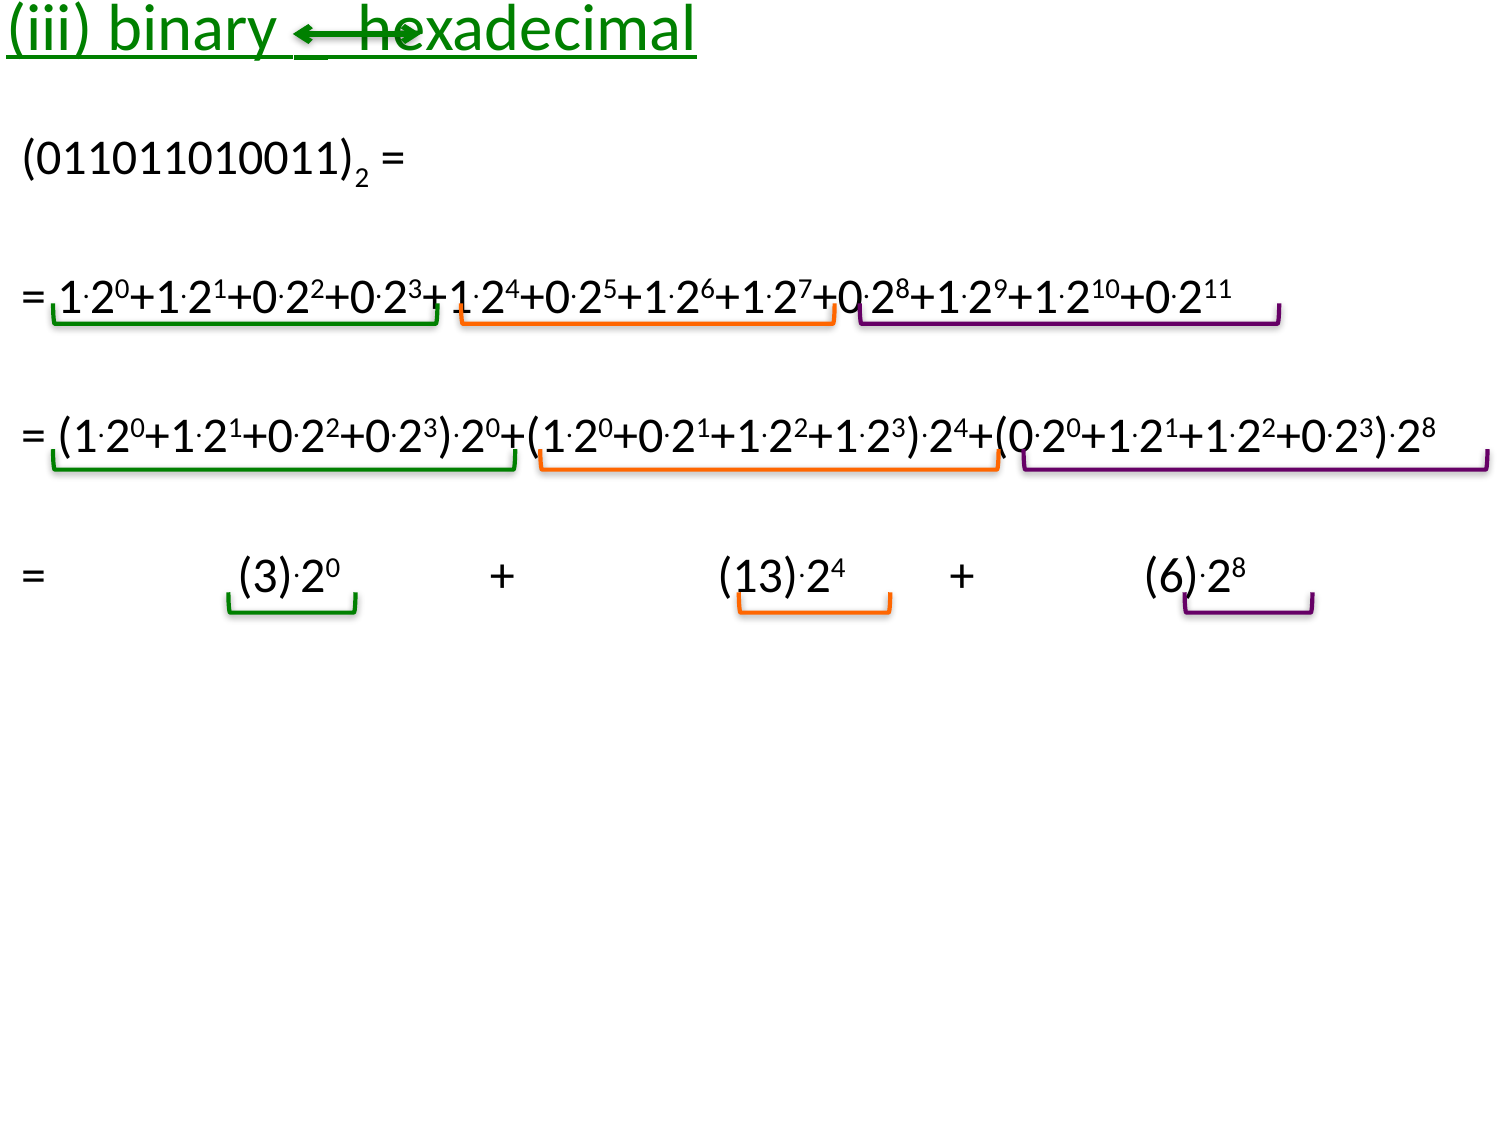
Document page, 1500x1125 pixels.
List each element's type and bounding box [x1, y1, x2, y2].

text_box [0, 117, 1500, 970]
title [0, 0, 1342, 117]
